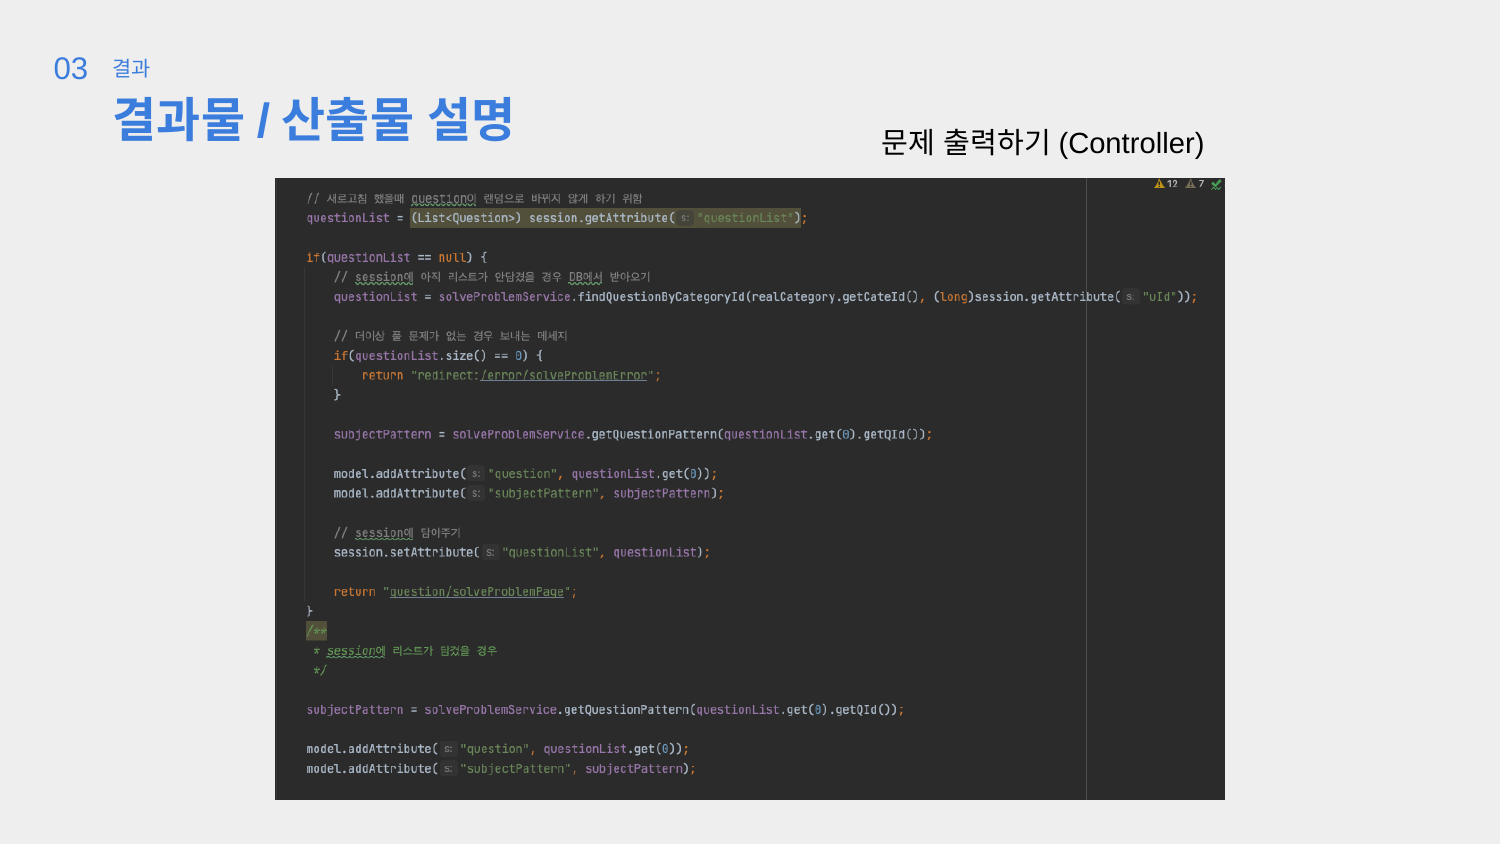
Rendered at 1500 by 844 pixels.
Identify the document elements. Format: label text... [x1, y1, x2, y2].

text_box 문제 출력하기(Controller) [866, 117, 1220, 168]
text_box 결과물/산출물 설명 [105, 85, 554, 151]
picture [275, 178, 1225, 800]
text_box 결과 [122, 51, 700, 85]
text_box 03 [46, 44, 122, 90]
